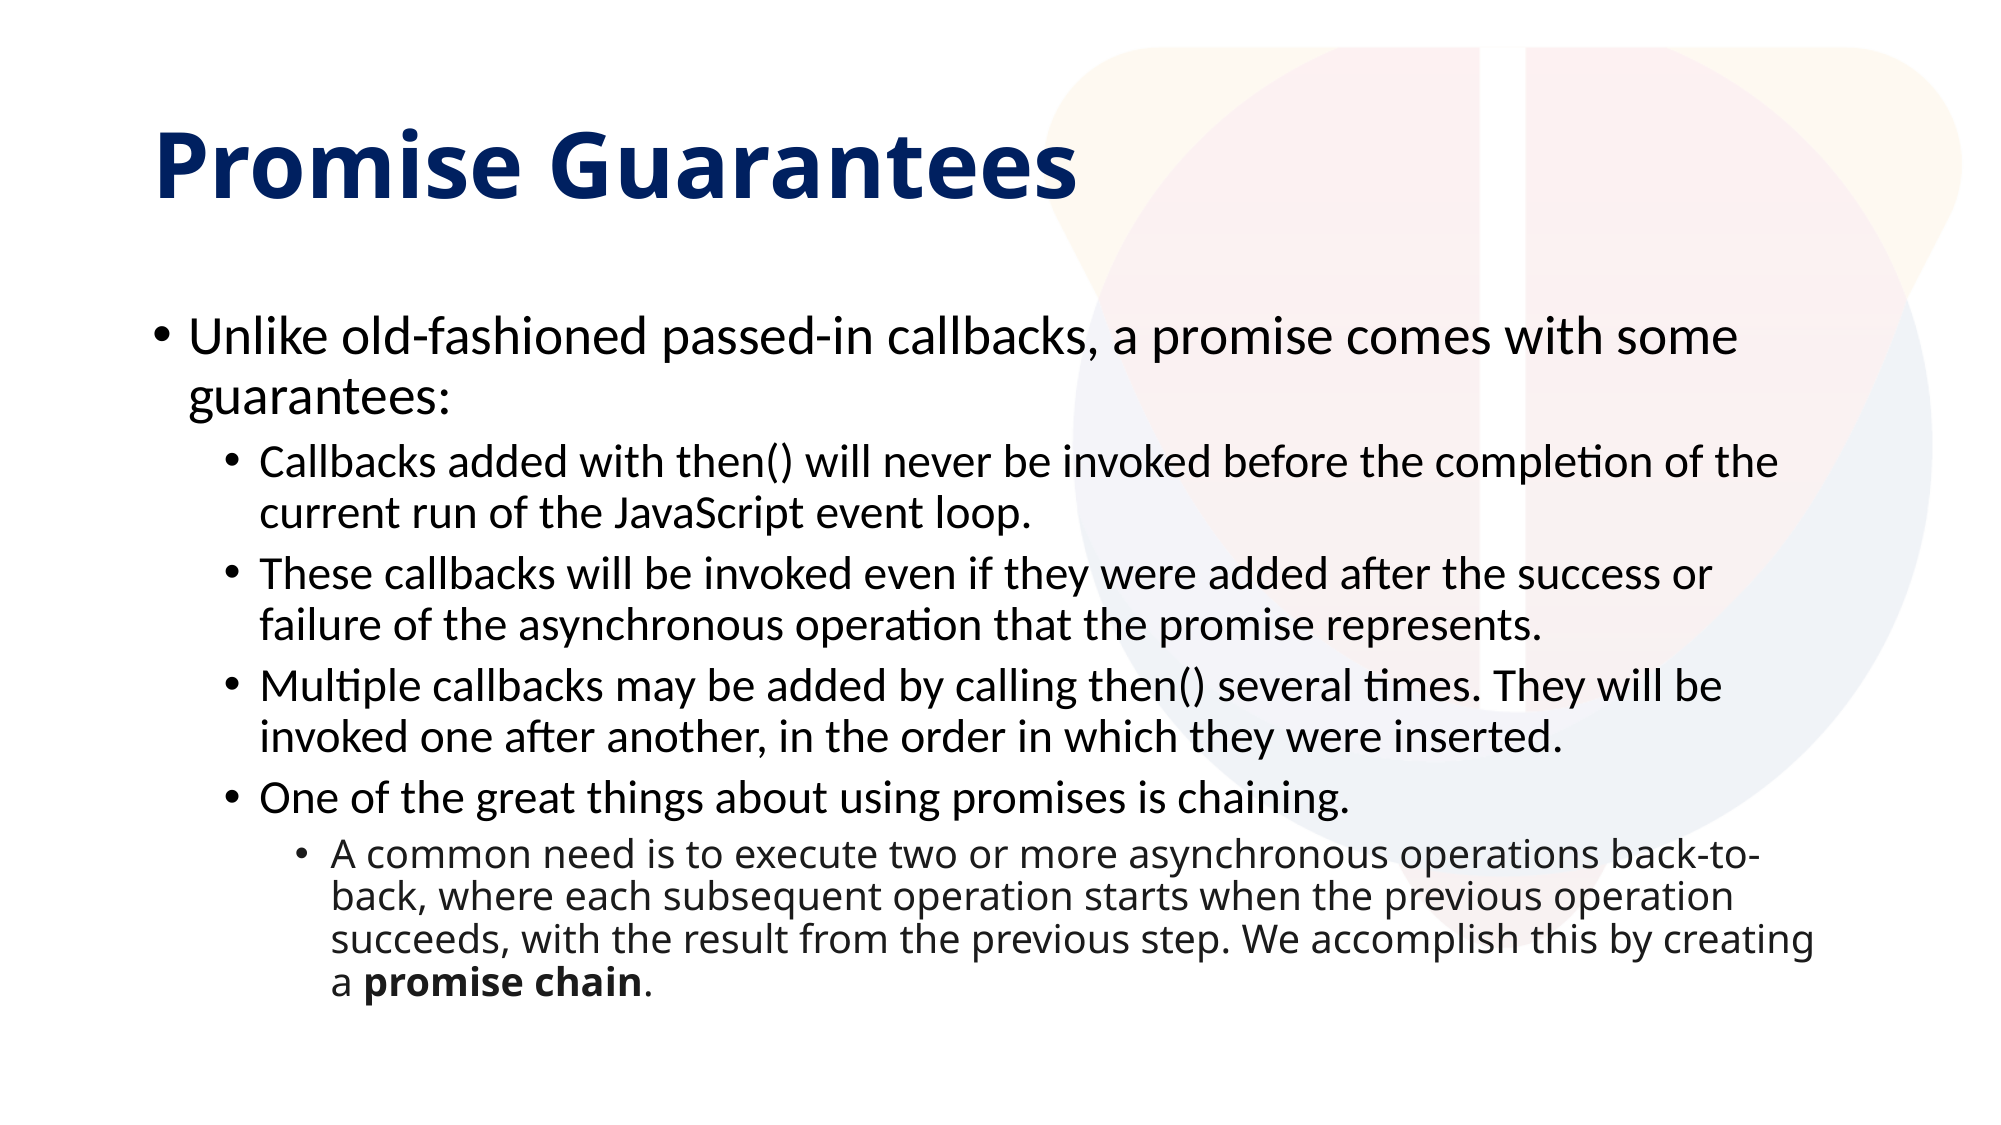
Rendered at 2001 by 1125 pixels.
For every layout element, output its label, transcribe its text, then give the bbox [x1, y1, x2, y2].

title Promise Guarantees [137, 59, 1863, 278]
list Unlike old-fashioned passed-in callbacks, a promise comes with some guarantees: Callbacks added with then() will never be invoked before the completion of the current run of the JavaScript event loop. These callbacks will be invoked even if they were added after the success or failure of the asynchronous operation that the promise represents. Multiple callbacks may be added by calling then() several times. They will be invoked one after another, in the order in which they were inserted. One of the great things about using promises is chaining. A common need is to execute two or more asynchronous operations back-to-back, where each subsequent operation starts when the previous operation succeeds, with the result from the previous step. We accomplish this by creating a promise chain. [137, 299, 1863, 1014]
